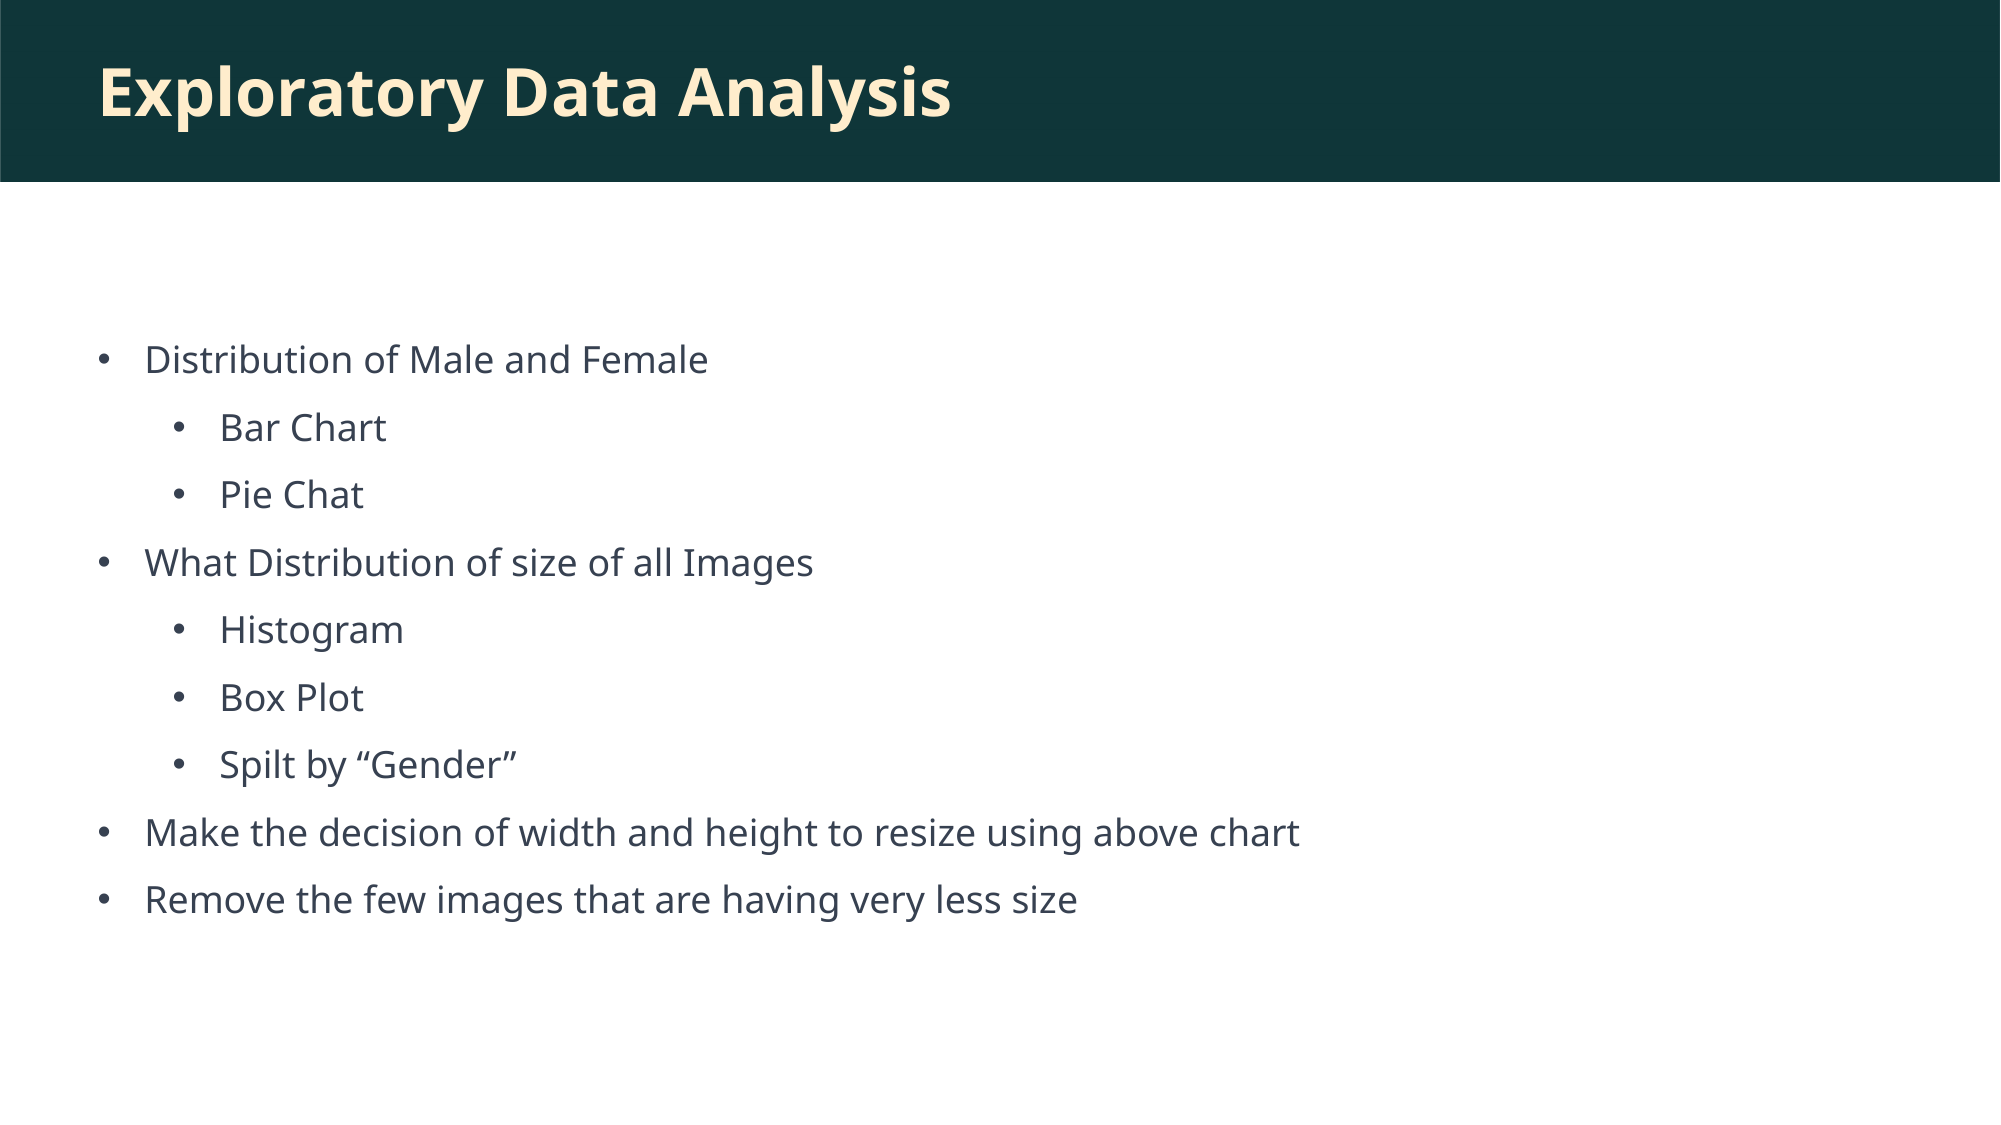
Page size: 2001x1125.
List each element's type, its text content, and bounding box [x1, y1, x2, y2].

text_box Distribution of Male and Female Bar Chart Pie Chat What Distribution of size of all Images Histogram Box Plot Spilt by “Gender” Make the decision of width and height to resize using above chart Remove the few images that are having very less size [82, 306, 1497, 929]
picture [0, 0, 2000, 182]
